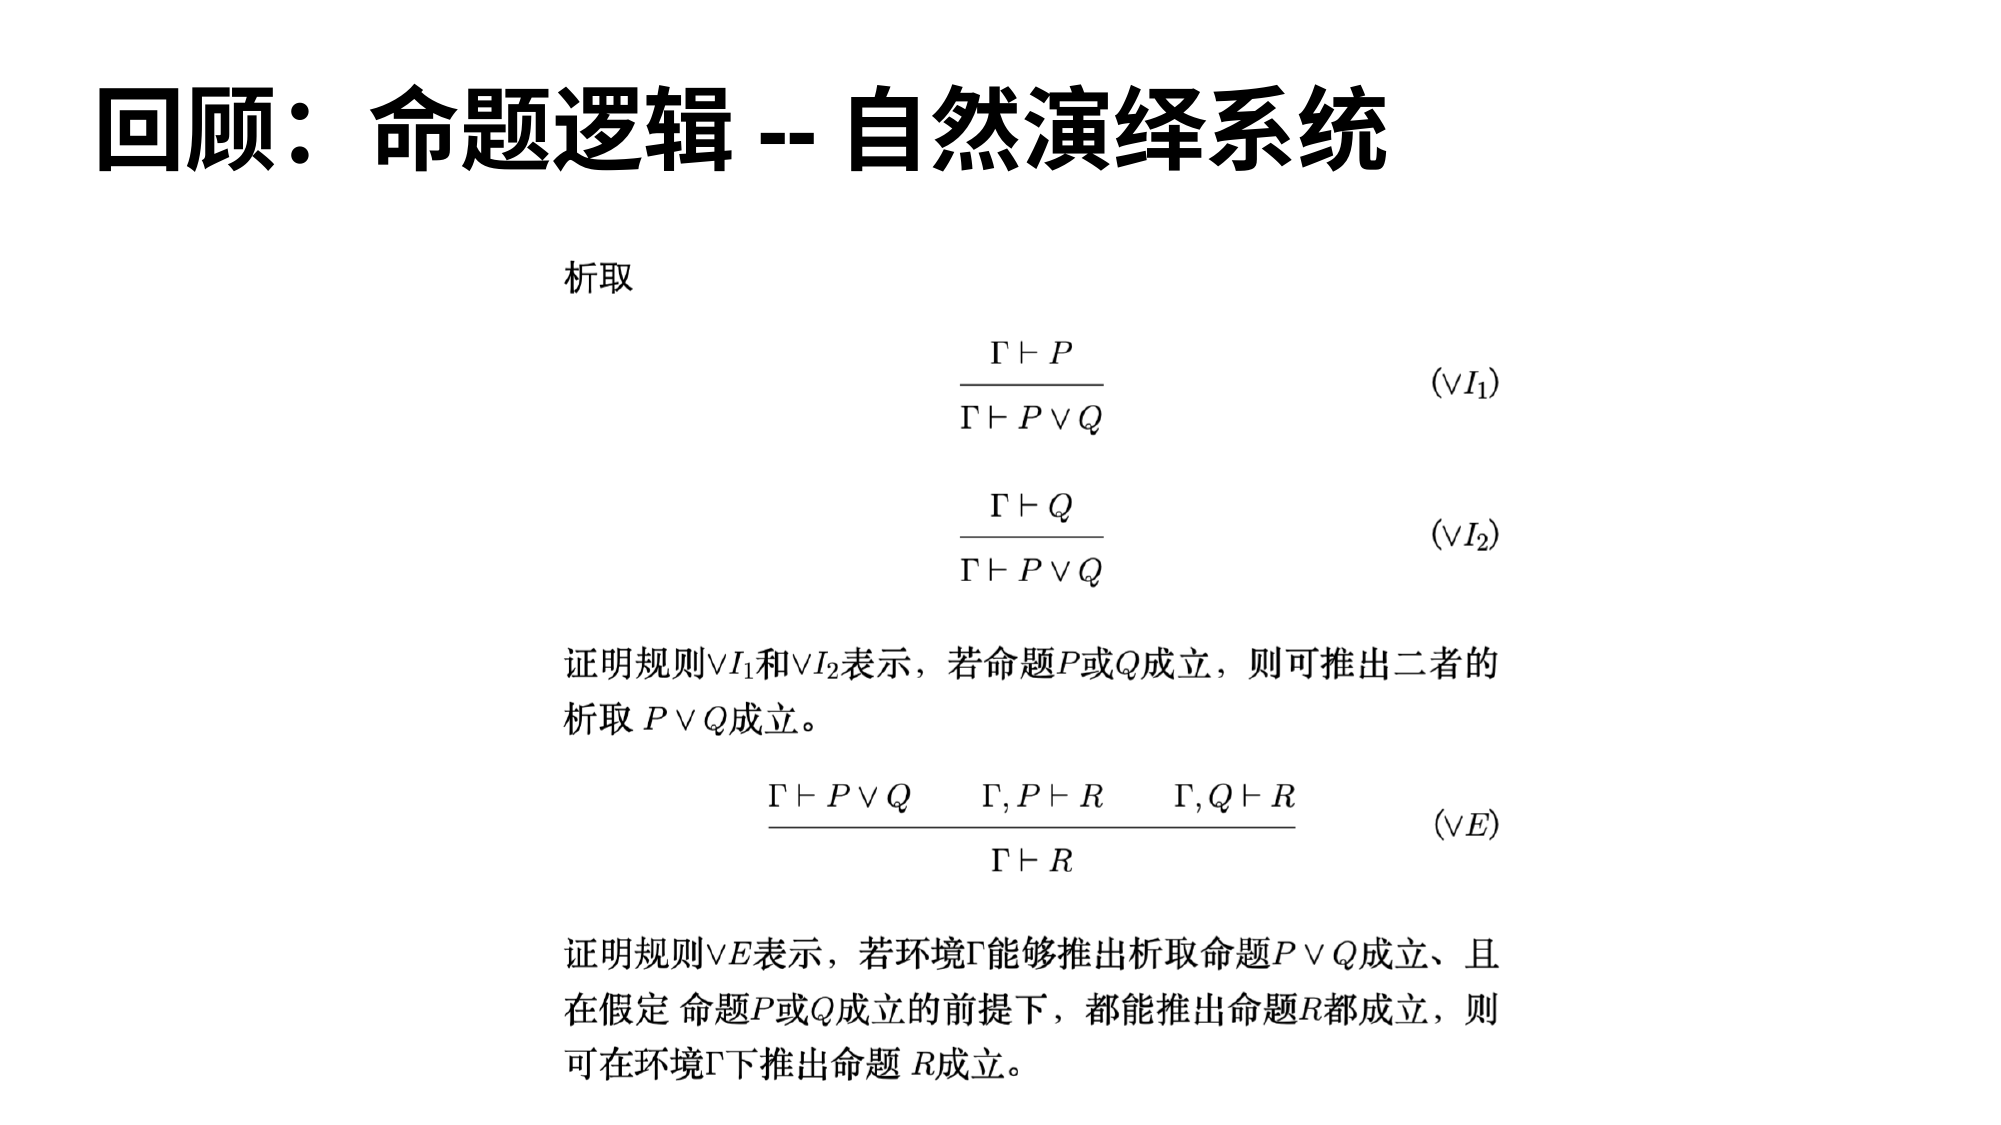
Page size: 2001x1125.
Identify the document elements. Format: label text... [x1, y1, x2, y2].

picture [531, 236, 1553, 1100]
title 回顾：命题逻辑--自然演绎系统 [78, 25, 1804, 243]
